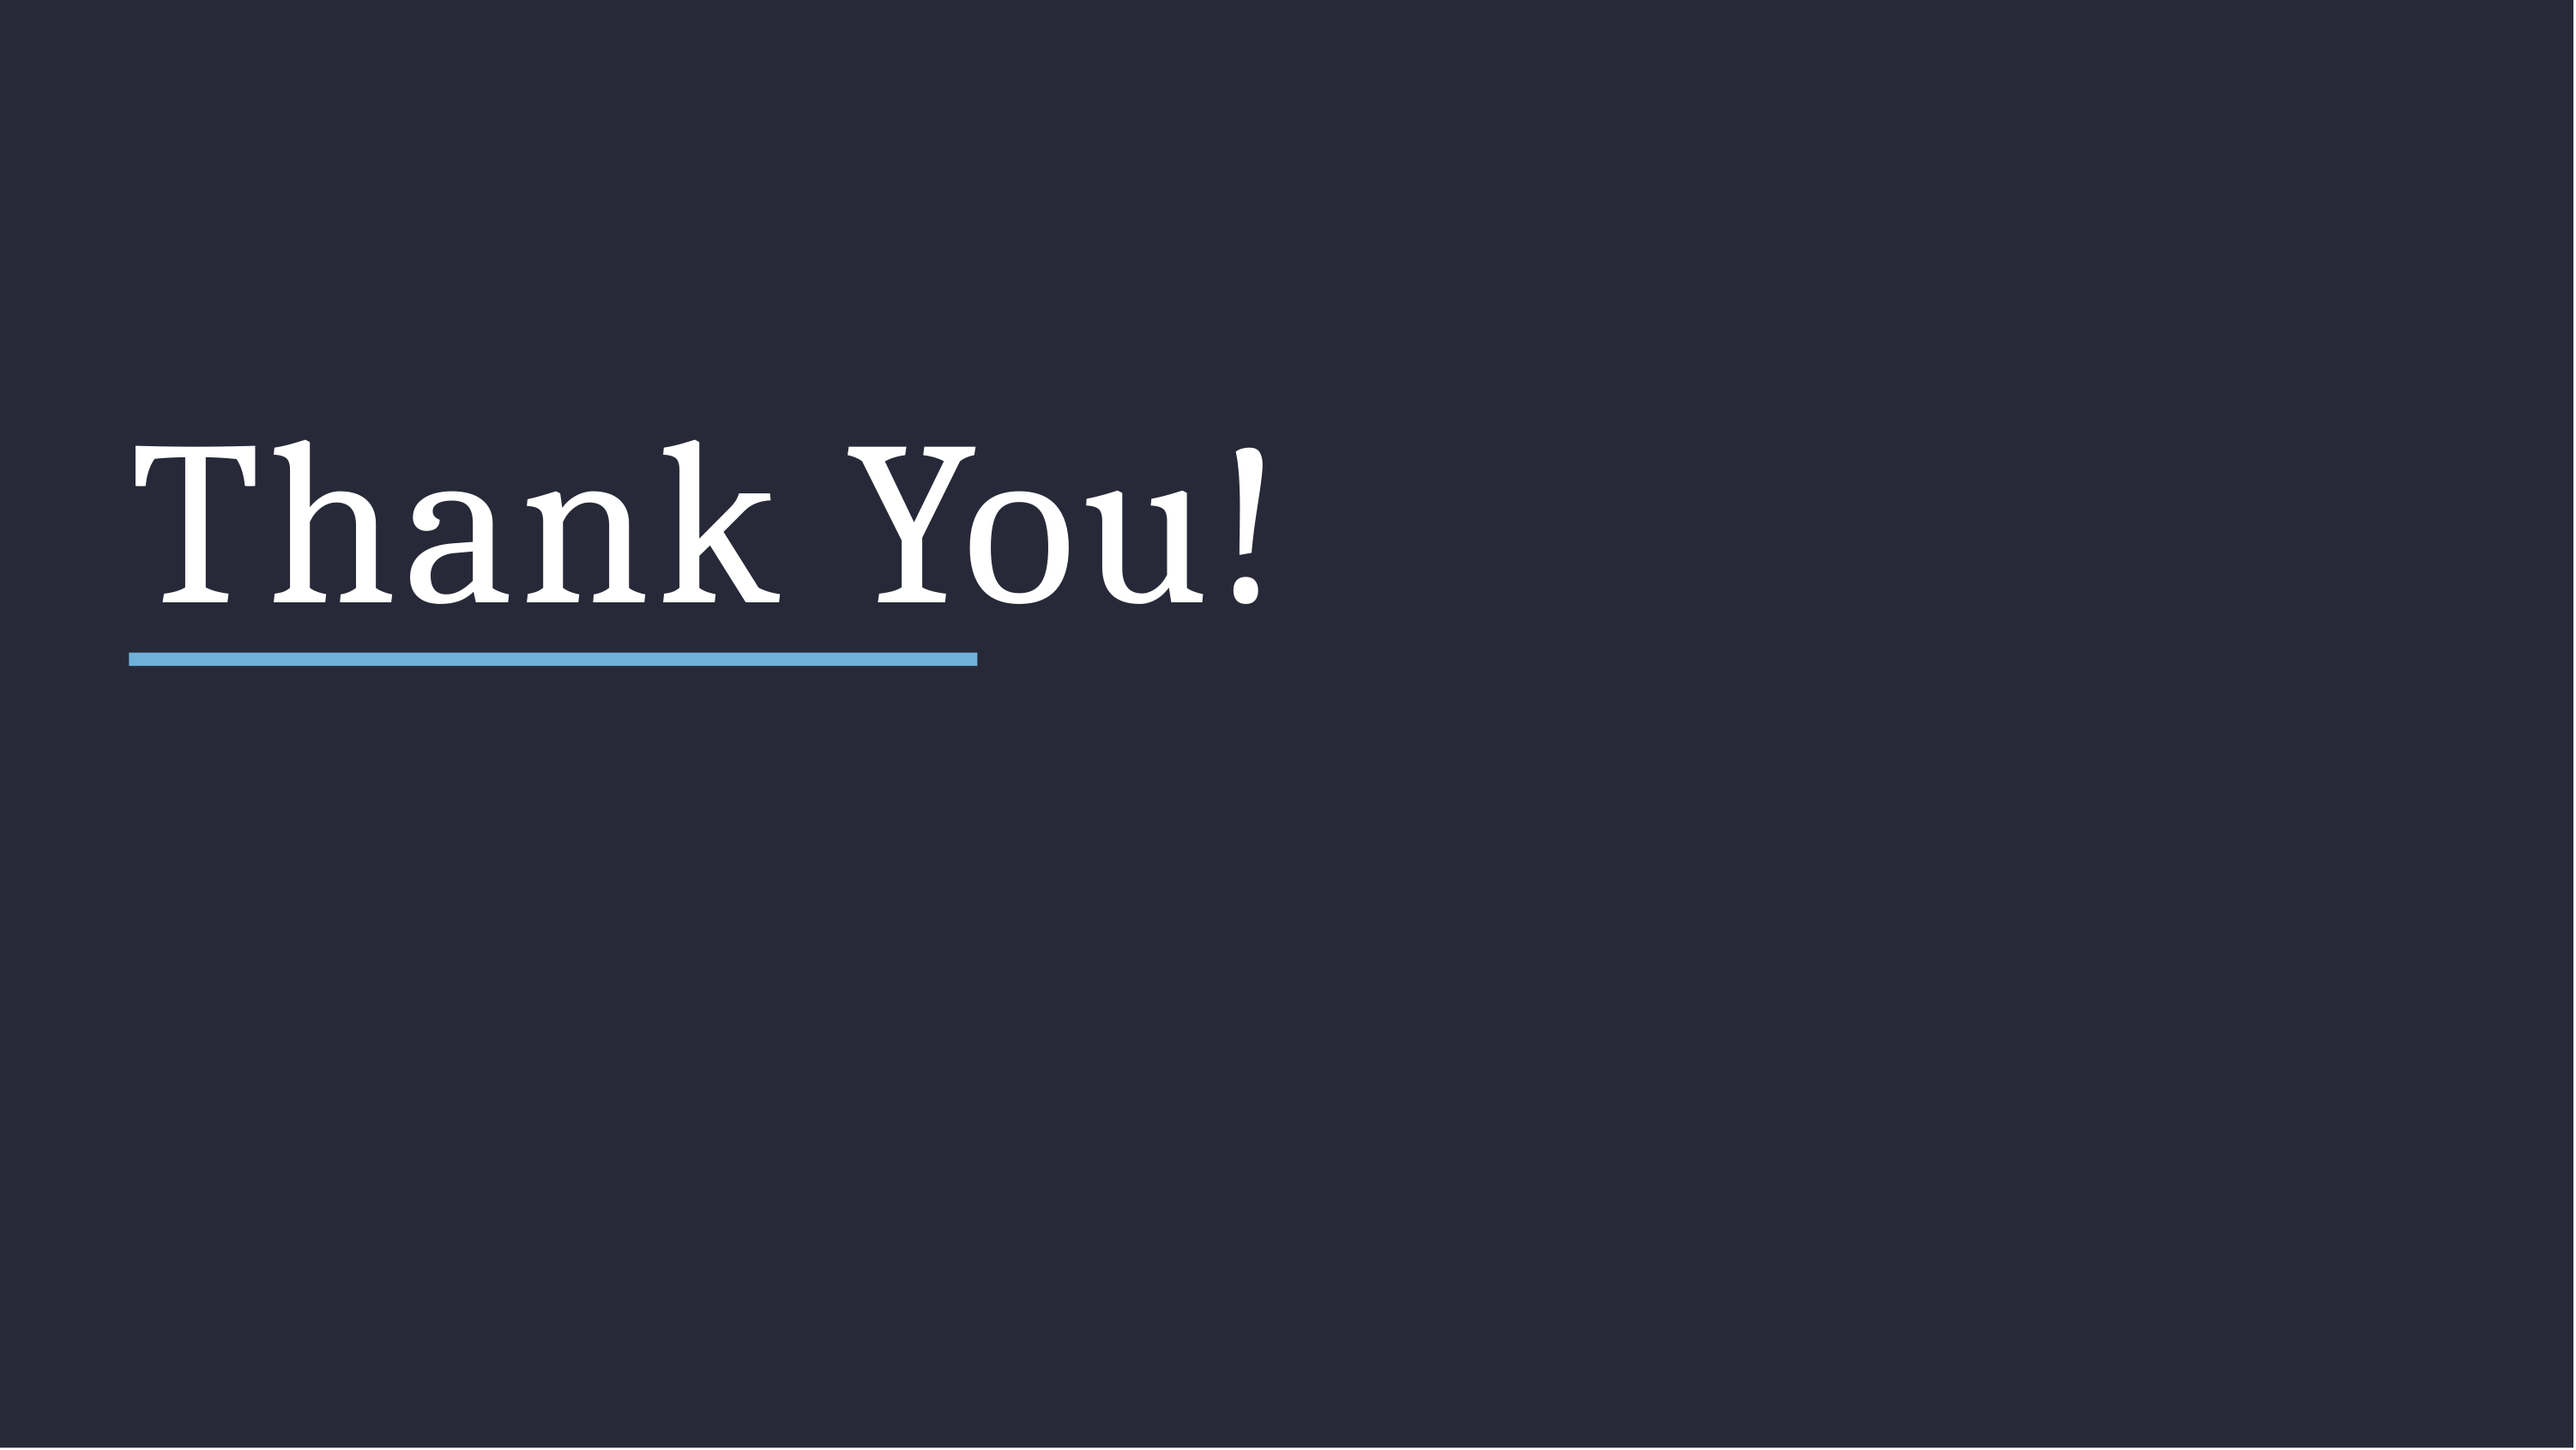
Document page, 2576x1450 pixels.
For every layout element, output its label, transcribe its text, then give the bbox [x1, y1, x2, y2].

title Thank You! [129, 368, 1562, 650]
text_box [129, 652, 978, 667]
